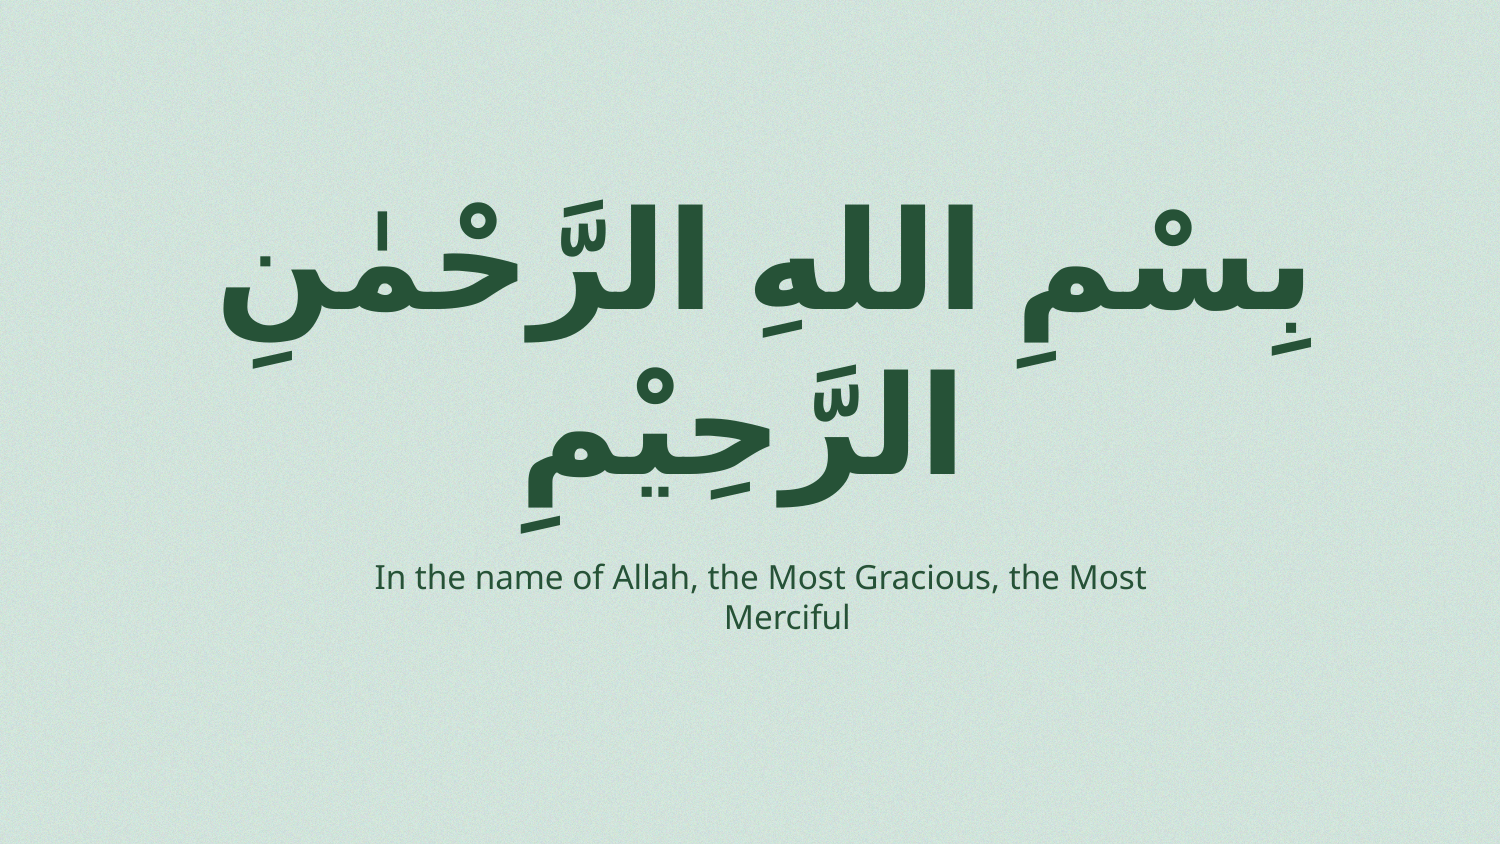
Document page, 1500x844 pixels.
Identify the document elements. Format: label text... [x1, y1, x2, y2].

picture [0, 0, 1500, 844]
title بِسْمِ اللهِ الرَّحْمٰنِ الرَّحِيْمِ [153, 277, 1347, 518]
subtitle In the name of Allah, the Most Gracious, the Most Merciful [297, 541, 1203, 652]
